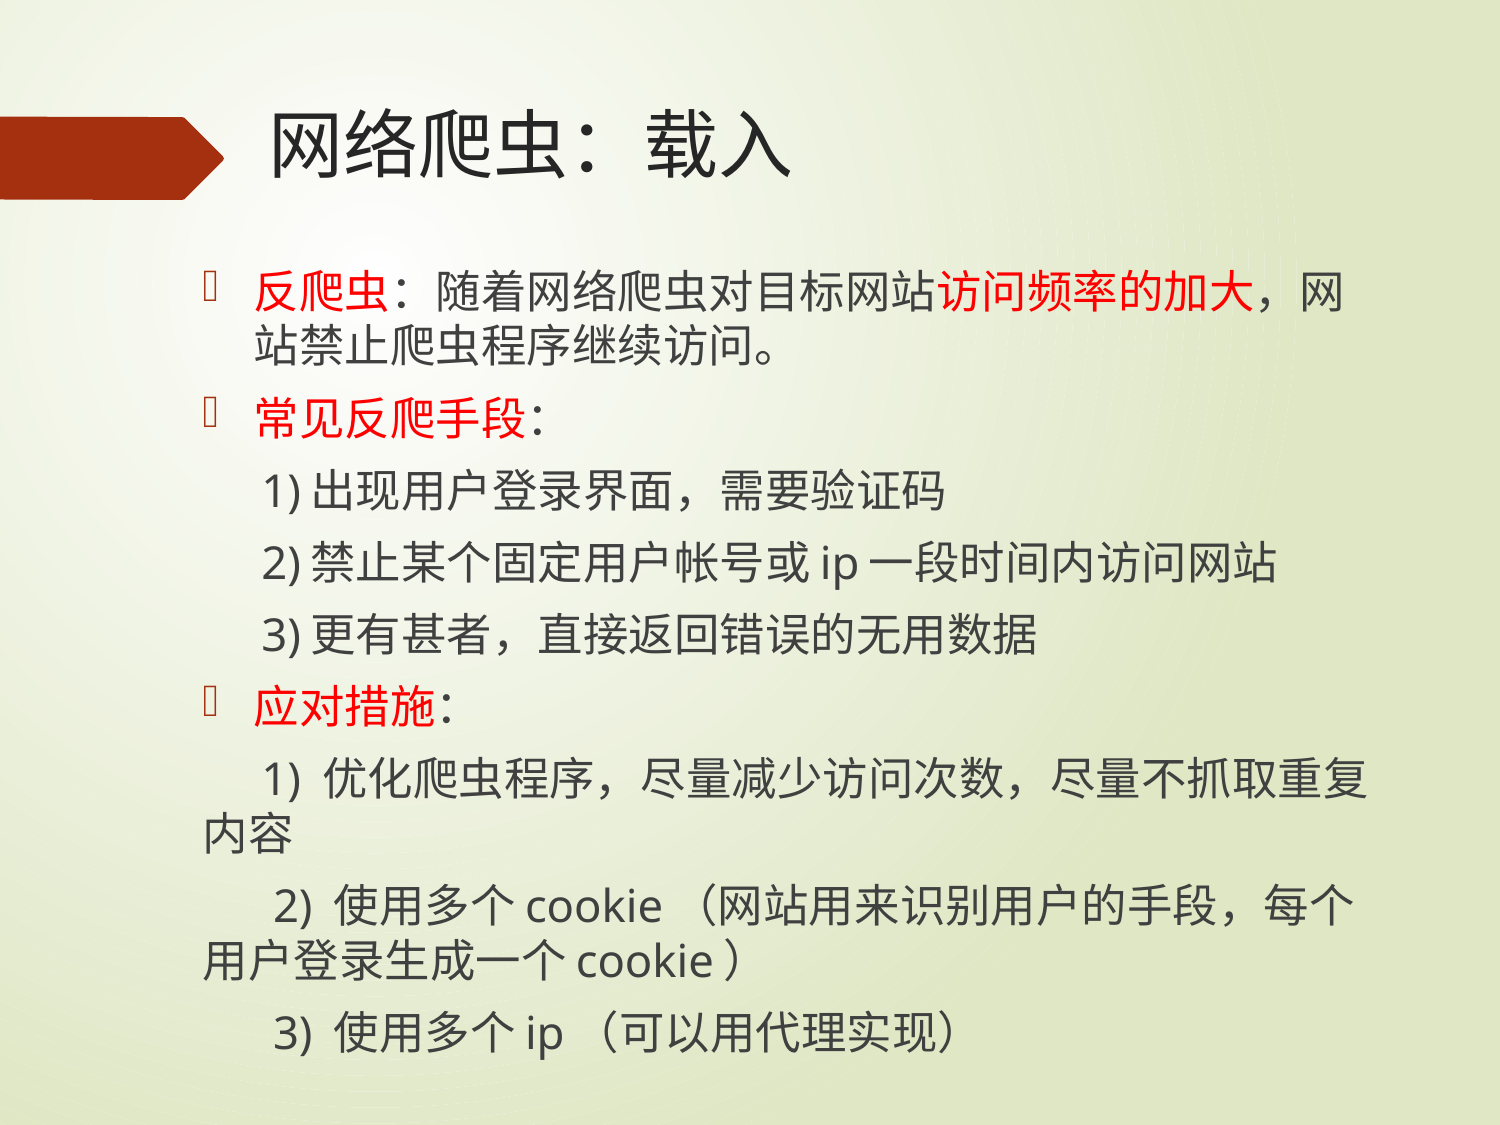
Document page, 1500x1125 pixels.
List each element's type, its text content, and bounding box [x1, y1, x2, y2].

title 网络爬虫：载入 [253, 90, 1335, 220]
list 反爬虫：随着网络爬虫对目标网站访问频率的加大，网站禁止爬虫程序继续访问。 常见反爬手段： 1)出现用户登录界面，需要验证码 2)禁止某个固定用户帐号或ip一段时间内访问网站 3)更有甚者，直接返回错误的无用数据 应对措施： 1) 优化爬虫程序，尽量减少访问次数，尽量不抓取重复内容 2) 使用多个cookie（网站用来识别用户的手段，每个用户登录生成一个cookie） 3) 使用多个ip（可以用代理实现） [187, 255, 1401, 1071]
